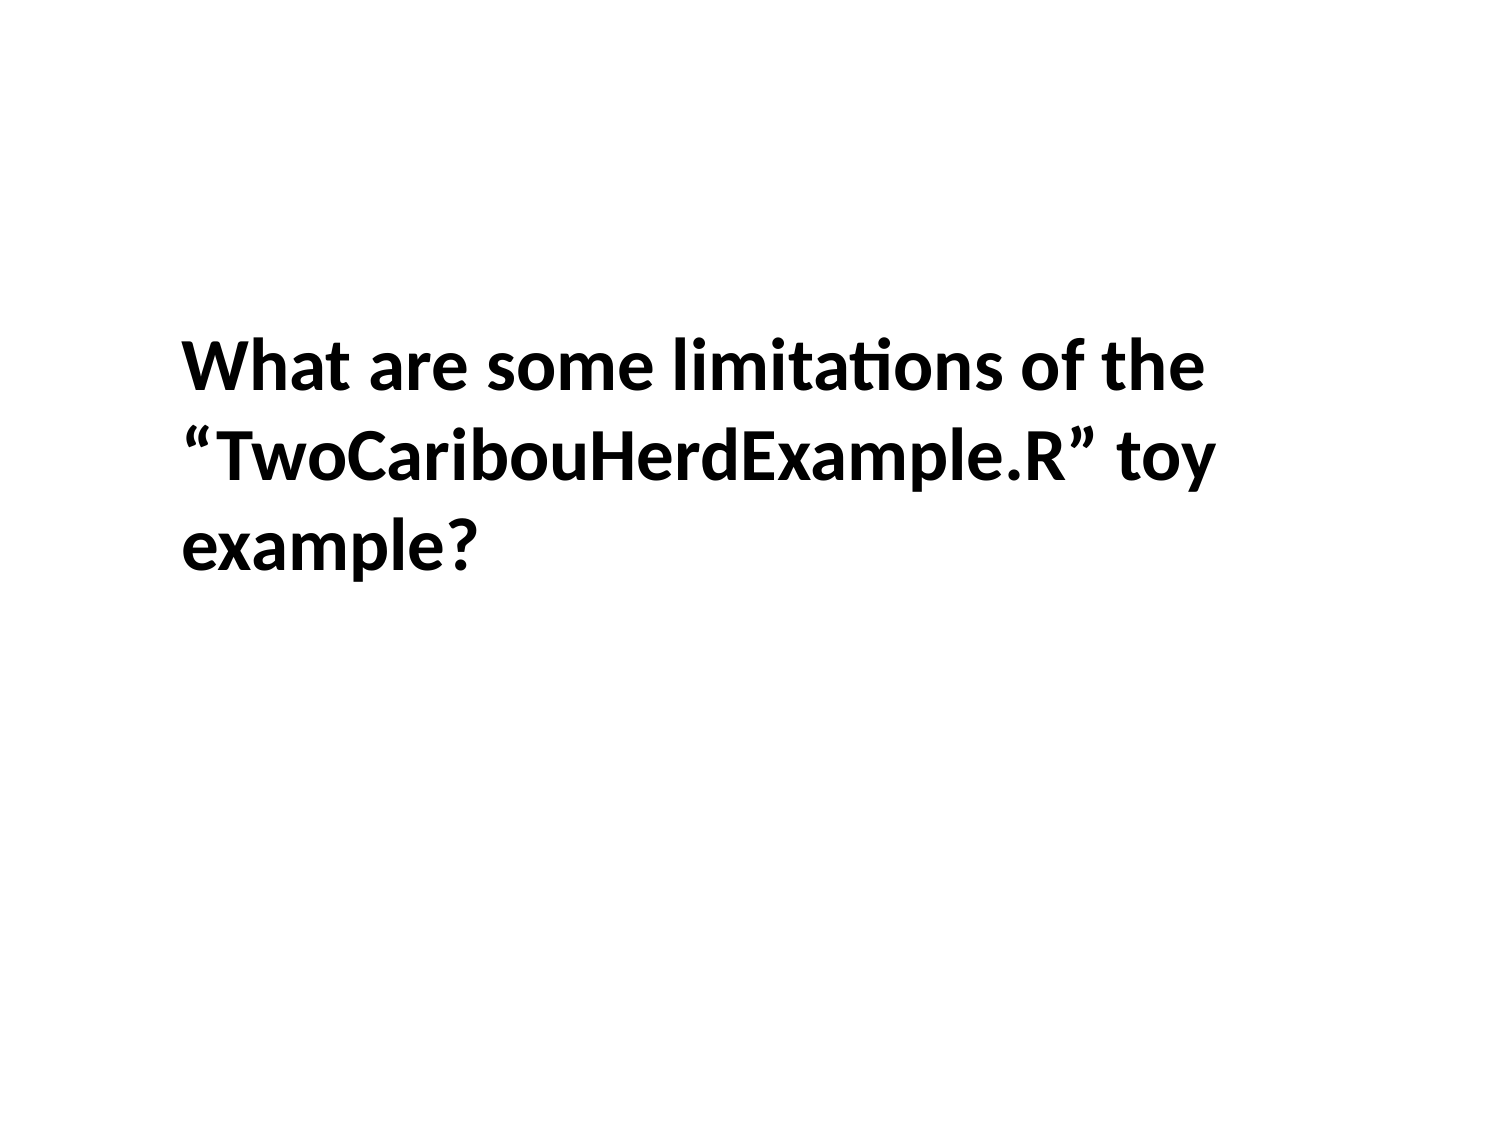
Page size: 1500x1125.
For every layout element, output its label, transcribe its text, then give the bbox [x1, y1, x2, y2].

text_box What are some limitations of the “TwoCaribouHerdExample.R” toy example? [166, 307, 1381, 593]
